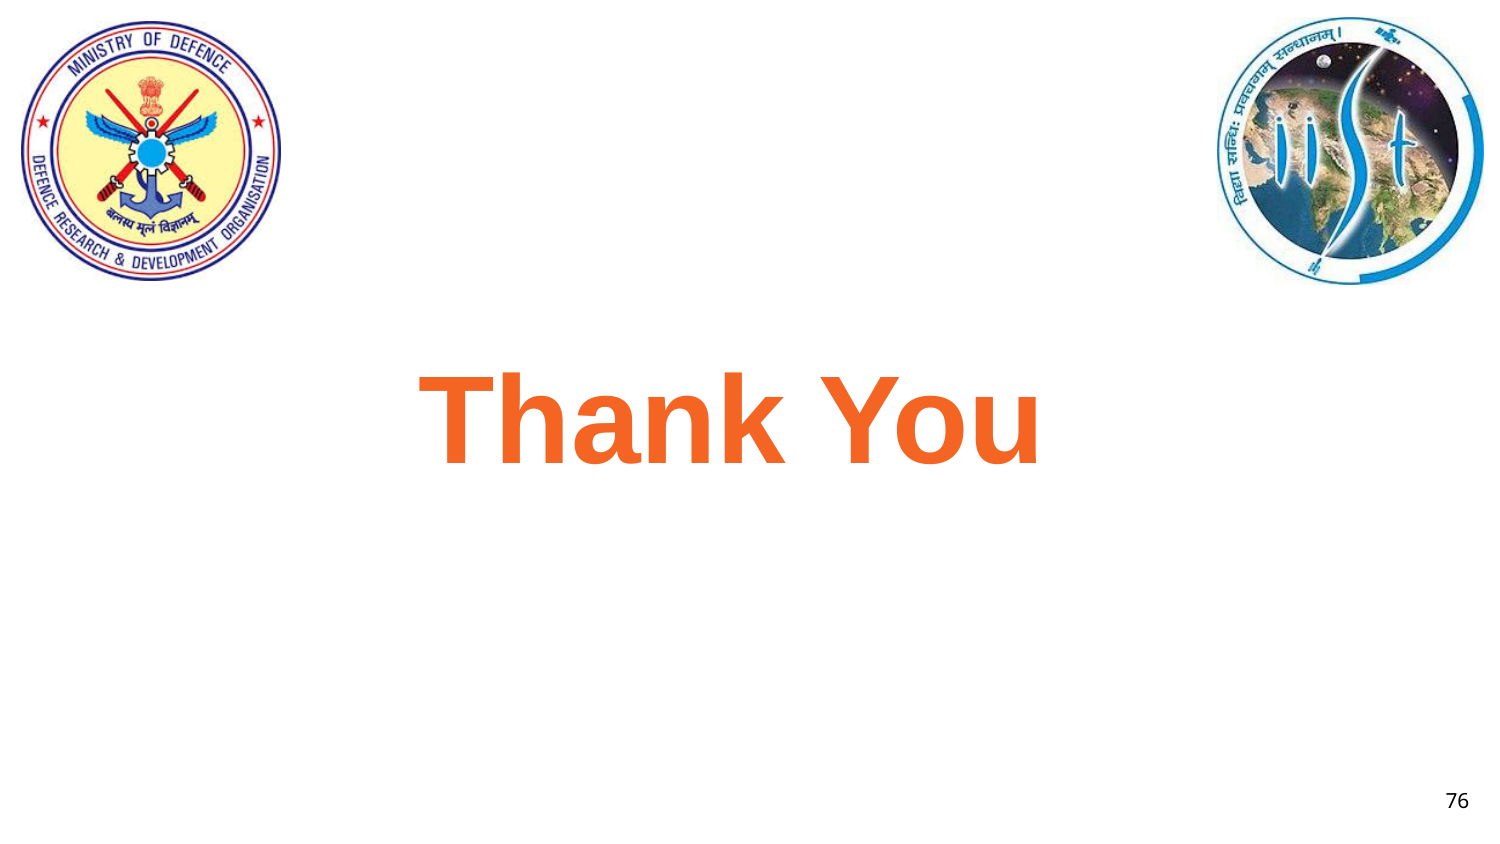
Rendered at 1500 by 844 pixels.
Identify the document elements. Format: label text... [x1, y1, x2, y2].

slide_number ‹#› [1394, 769, 1484, 834]
picture [21, 21, 281, 281]
picture [1216, 17, 1485, 285]
text_box Thank You [305, 324, 1159, 520]
